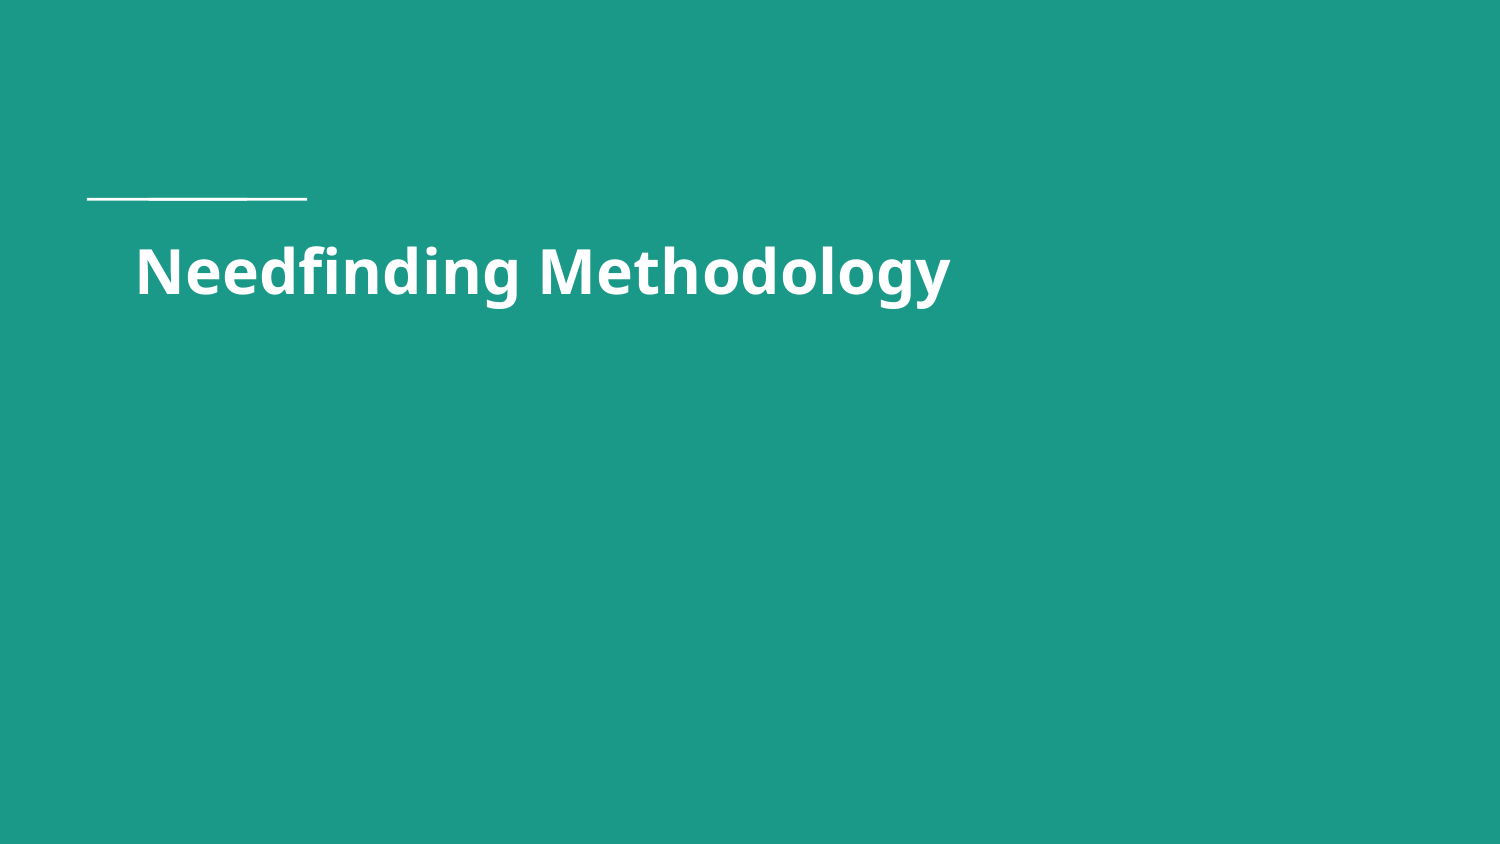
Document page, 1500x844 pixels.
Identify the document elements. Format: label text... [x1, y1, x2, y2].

title Needfinding Methodology [119, 216, 1381, 466]
